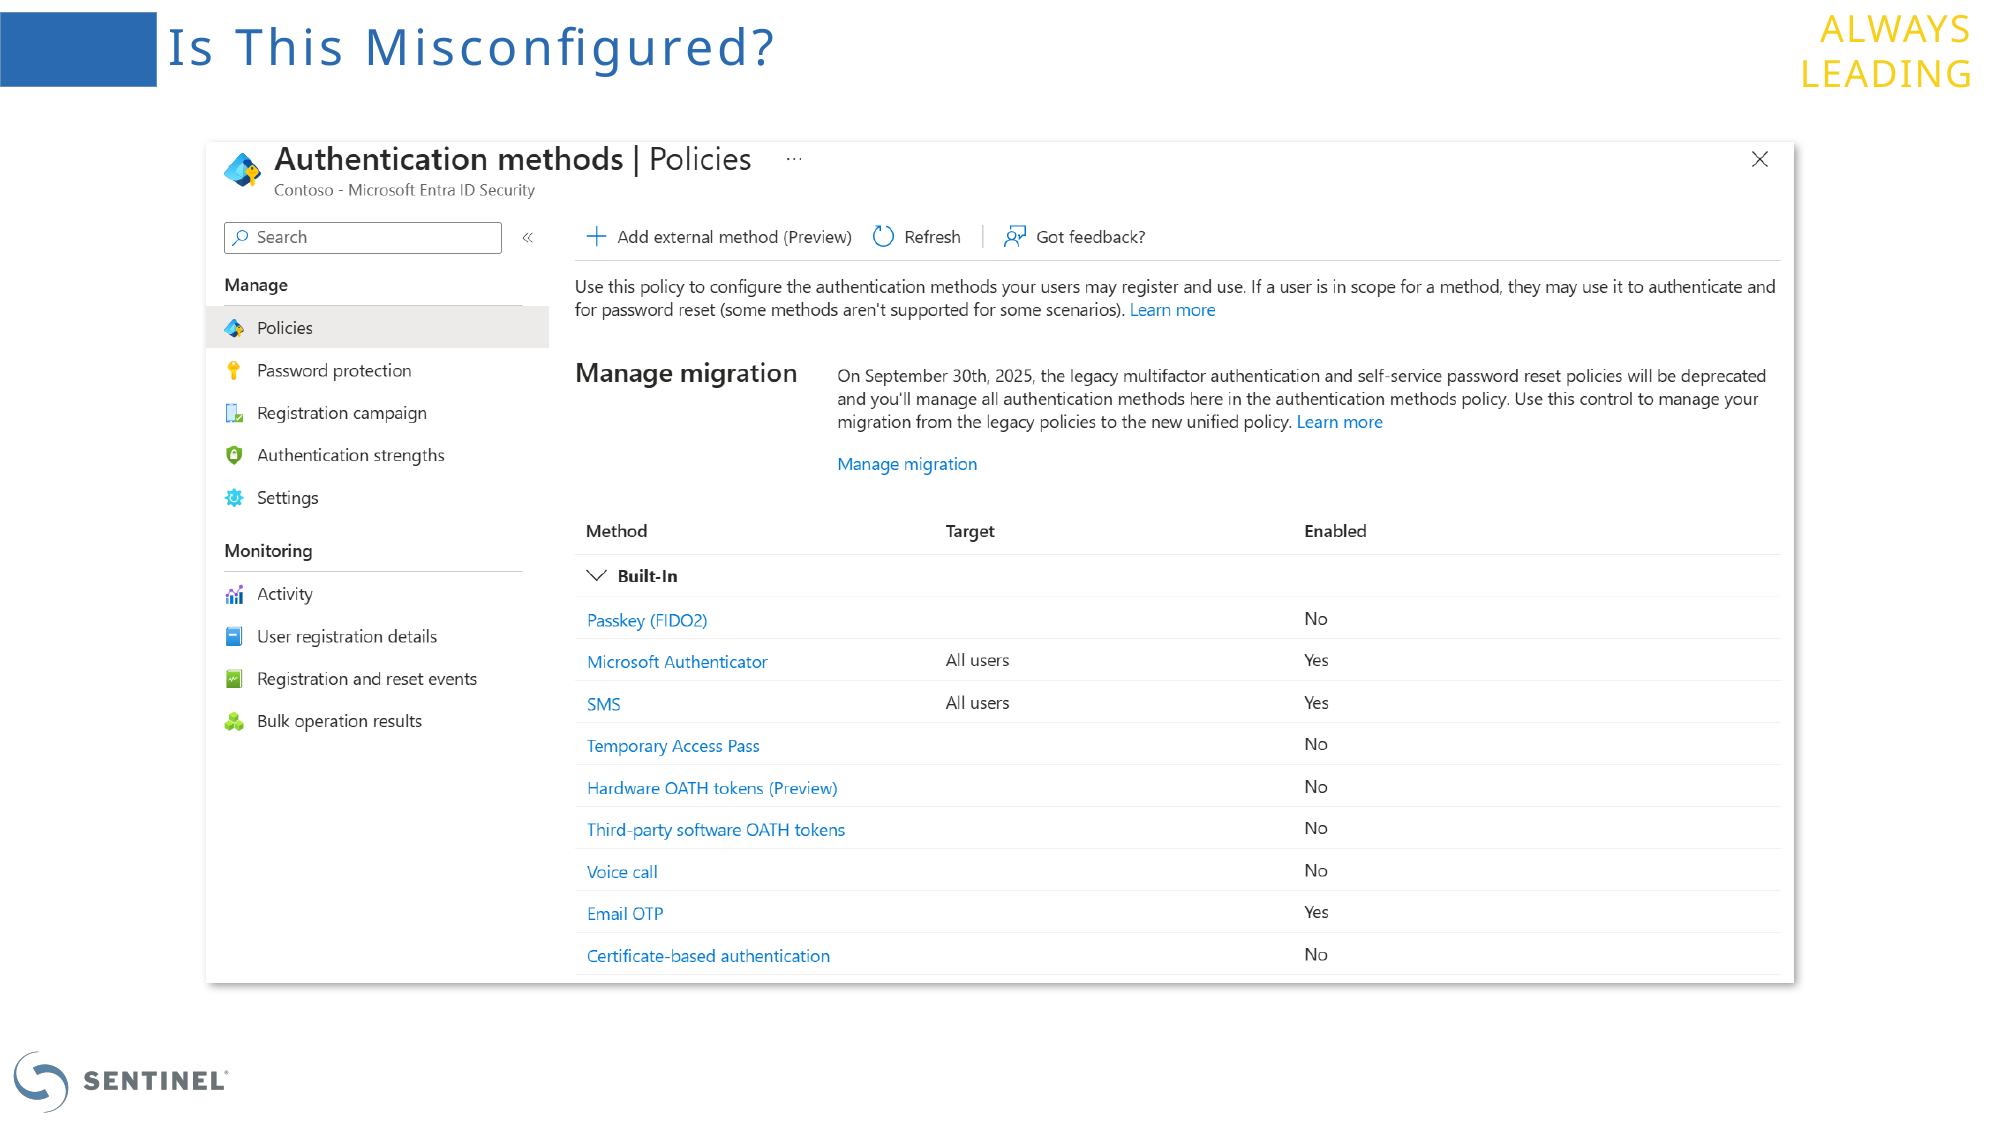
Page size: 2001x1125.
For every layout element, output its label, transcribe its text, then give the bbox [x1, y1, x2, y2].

picture [1, 13, 156, 86]
title Is This Misconfigured? [168, 12, 1649, 87]
picture [206, 142, 1794, 983]
picture [13, 1051, 229, 1113]
